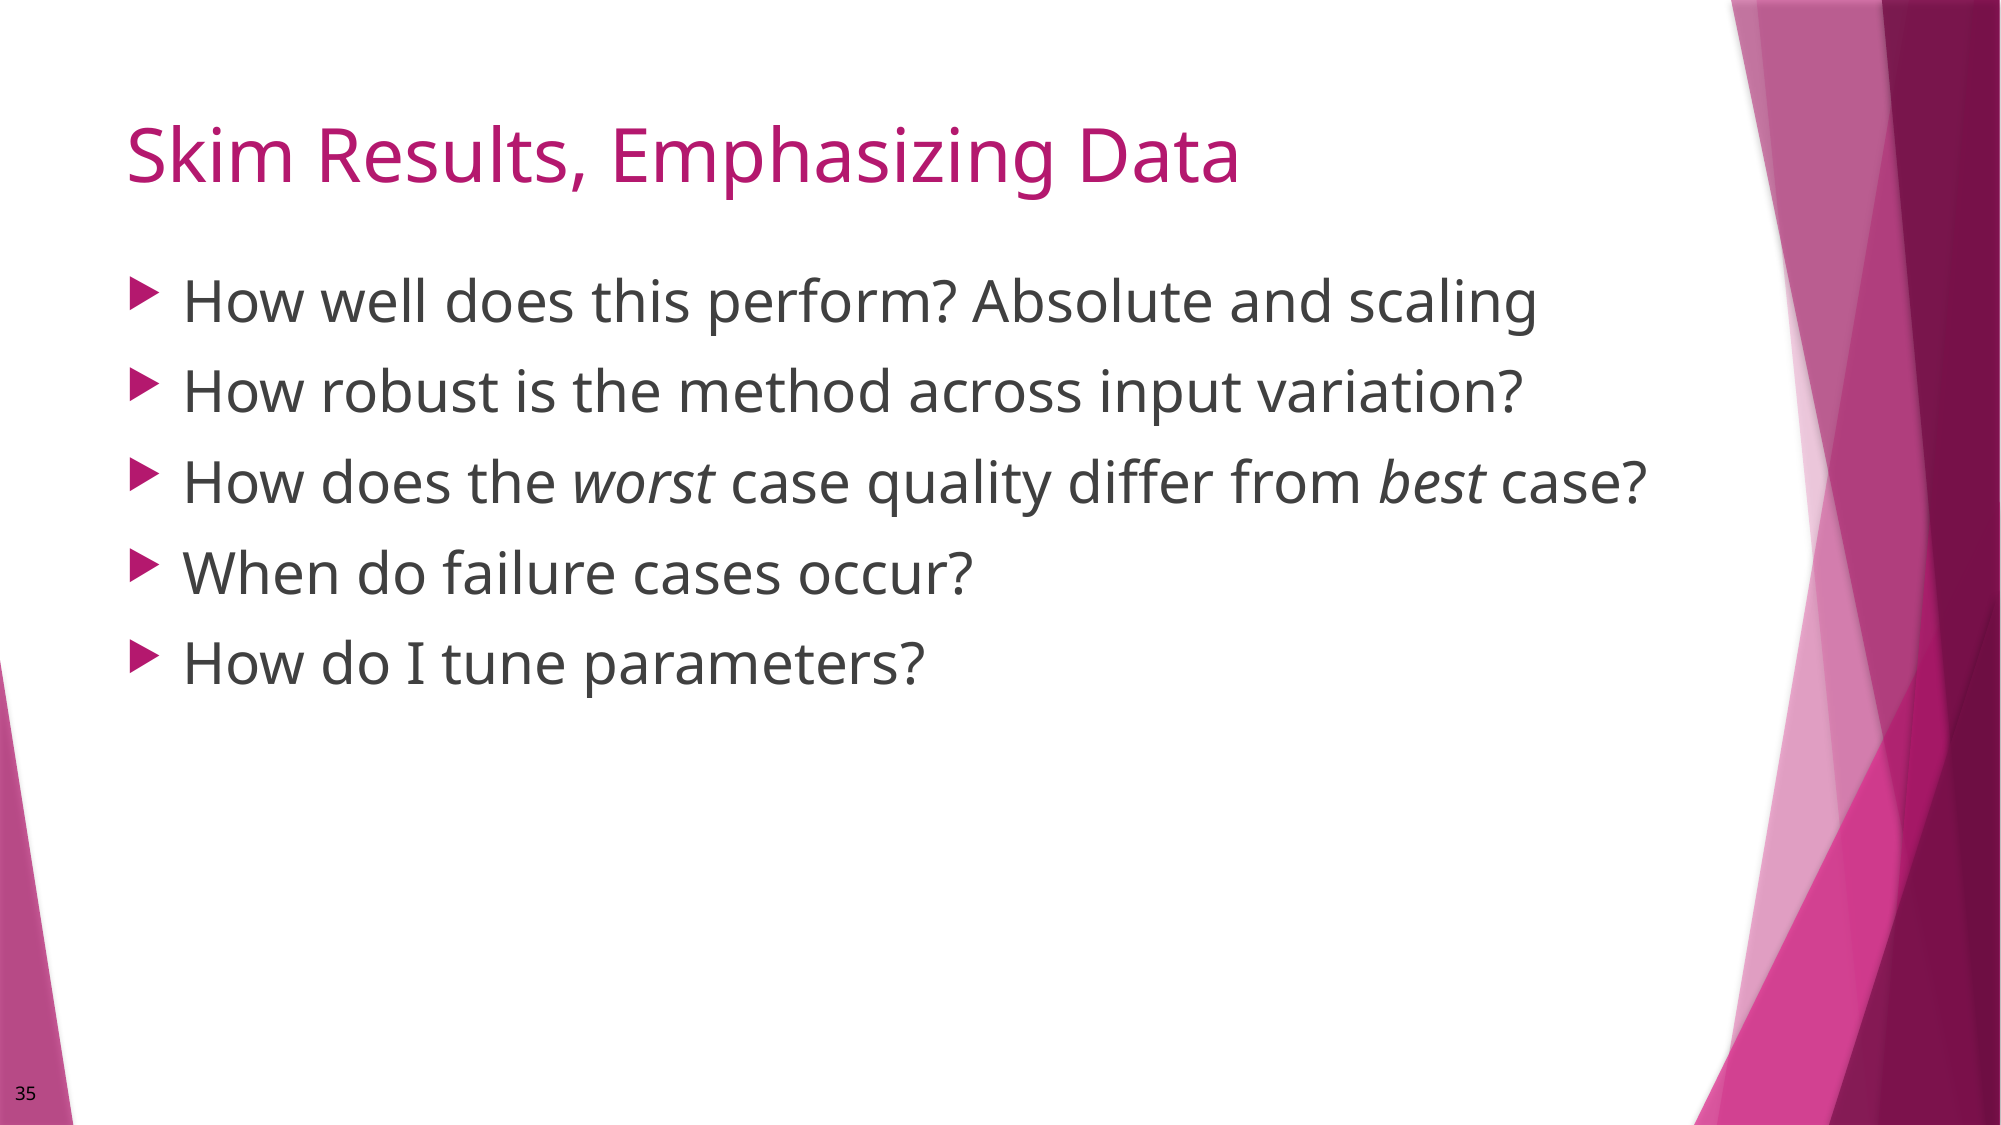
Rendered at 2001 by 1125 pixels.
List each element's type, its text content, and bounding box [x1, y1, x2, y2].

title Skim Results, Emphasizing Data [111, 99, 1522, 216]
slide_number 35 [0, 1063, 113, 1124]
list How well does this perform? Absolute and scaling How robust is the method across input variation? How does the worst case quality differ from best case? When do failure cases occur? How do I tune parameters? [111, 256, 1806, 992]
